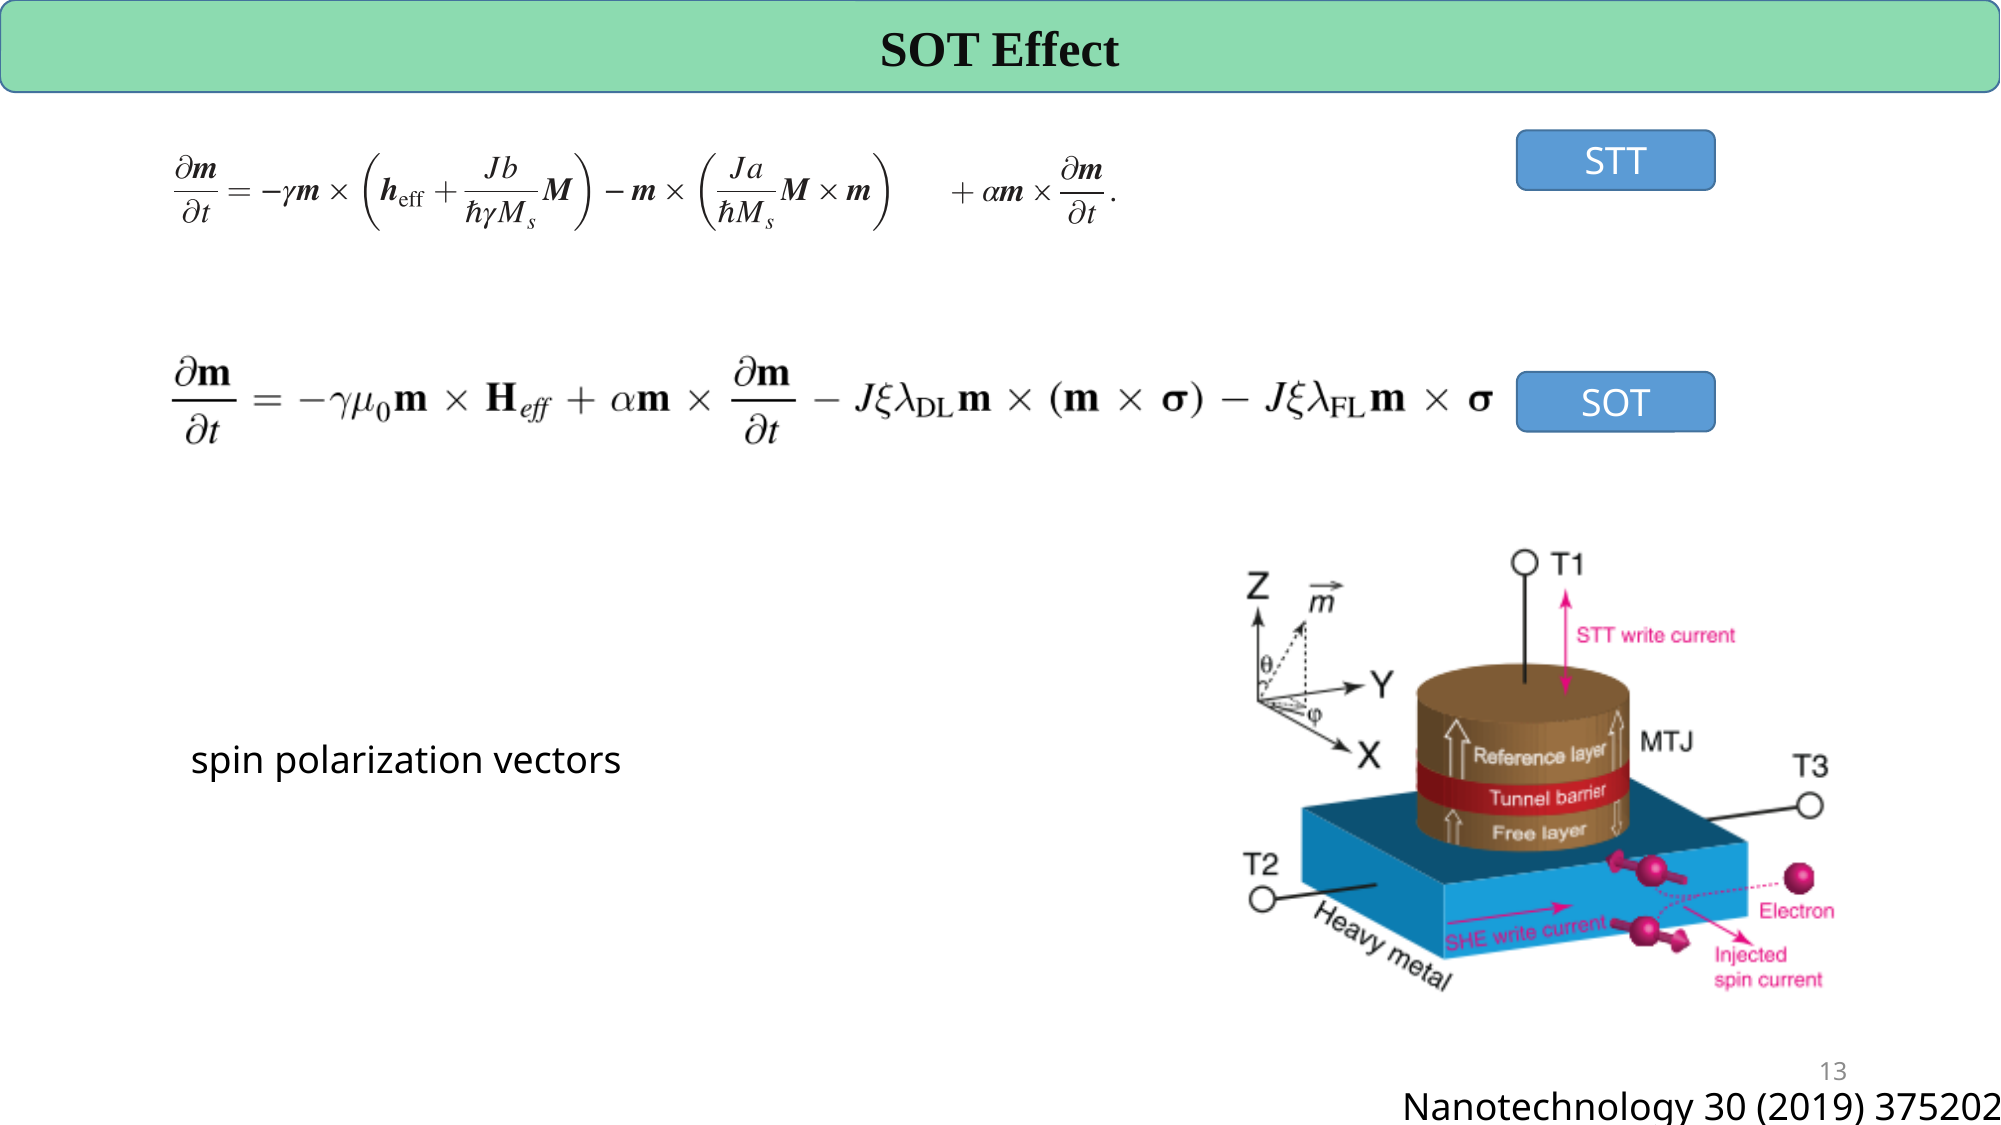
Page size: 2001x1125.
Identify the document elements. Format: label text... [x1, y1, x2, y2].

slide_number 13 [1412, 1042, 1863, 1103]
text_box SOT [1515, 370, 1716, 433]
text_box SOT Effect [0, 0, 2000, 94]
picture [1198, 540, 1868, 1022]
picture [147, 127, 1138, 242]
text_box STT [1515, 129, 1716, 191]
text_box Nanotechnology 30 (2019) 375202 [1387, 1075, 2000, 1125]
picture [97, 329, 1493, 450]
